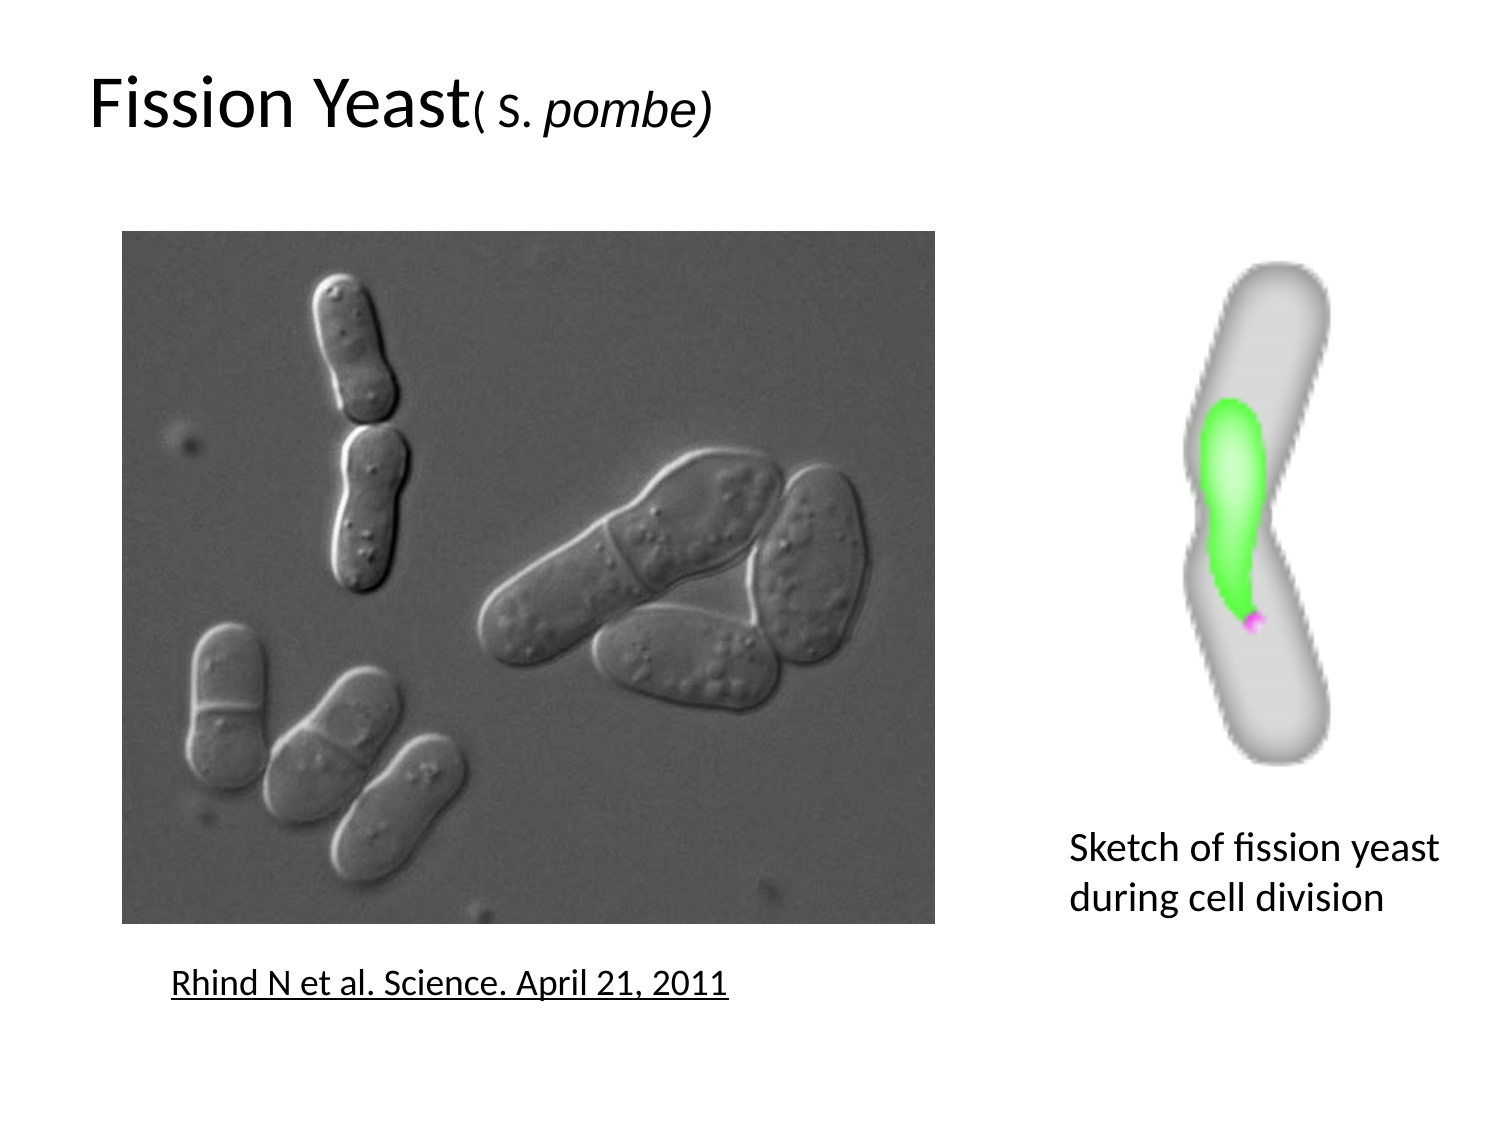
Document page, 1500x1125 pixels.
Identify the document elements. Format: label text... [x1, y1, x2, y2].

text_box Rhind N et al. Science. April 21, 2011 [156, 950, 763, 1010]
picture [1182, 260, 1331, 768]
text_box Fission Yeast( S. pombe) [74, 45, 1464, 150]
text_box Sketch of fission yeast during cell division [1054, 812, 1465, 927]
picture [122, 231, 936, 924]
